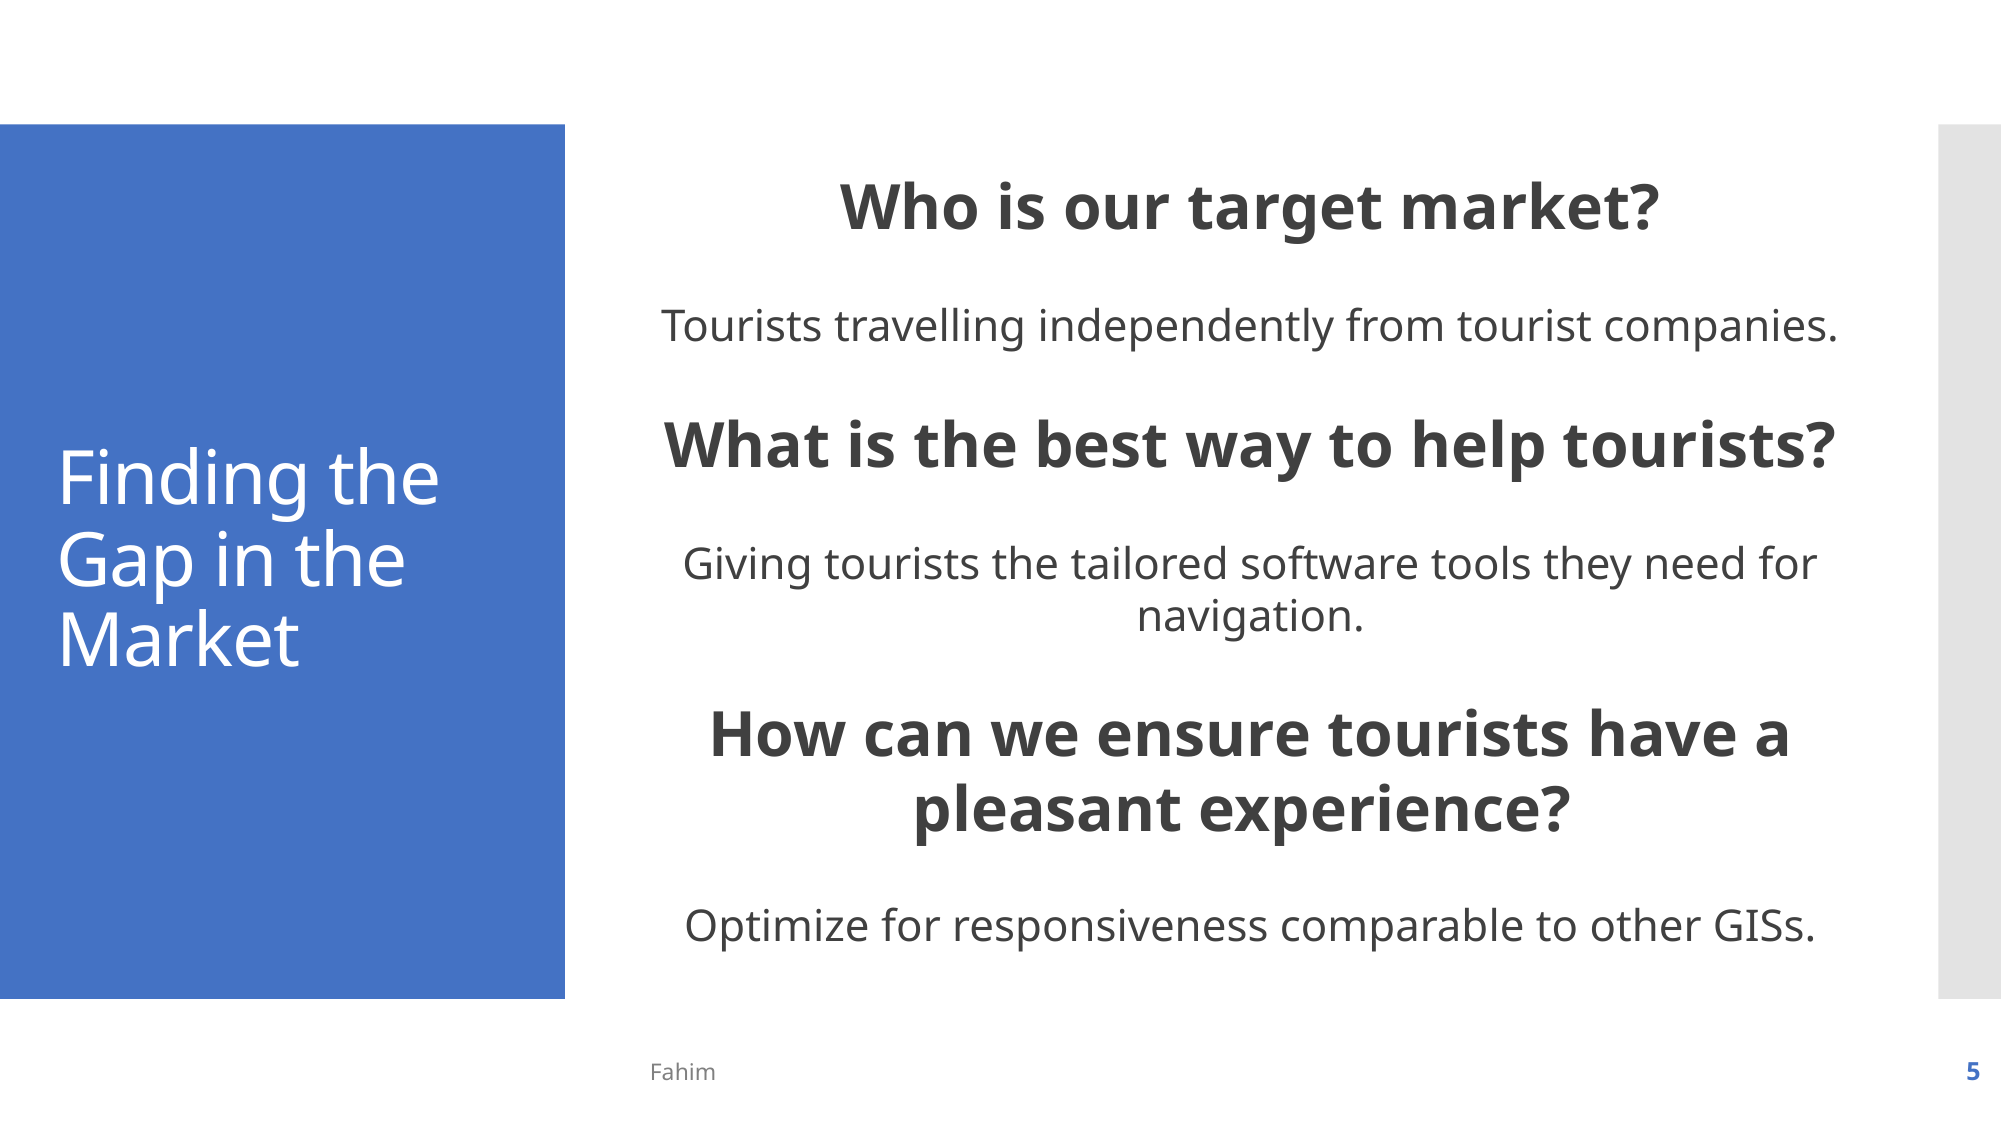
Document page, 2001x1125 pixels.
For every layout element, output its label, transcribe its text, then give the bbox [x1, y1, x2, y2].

text_box Optimize for responsiveness comparable to other GISs. [644, 890, 1857, 958]
slide_number 5 [1744, 1042, 1996, 1103]
text_box Giving tourists the tailored software tools they need for navigation. [644, 528, 1857, 648]
text_box Tourists travelling independently from tourist companies. [644, 290, 1857, 358]
text_box What is the best way to help tourists? [644, 397, 1857, 488]
title Finding the Gap in the Market [41, 184, 525, 940]
footer Fahim [634, 1042, 1605, 1103]
text_box Who is our target market? [644, 159, 1857, 250]
text_box How can we ensure tourists have a pleasant experience? [644, 686, 1857, 852]
